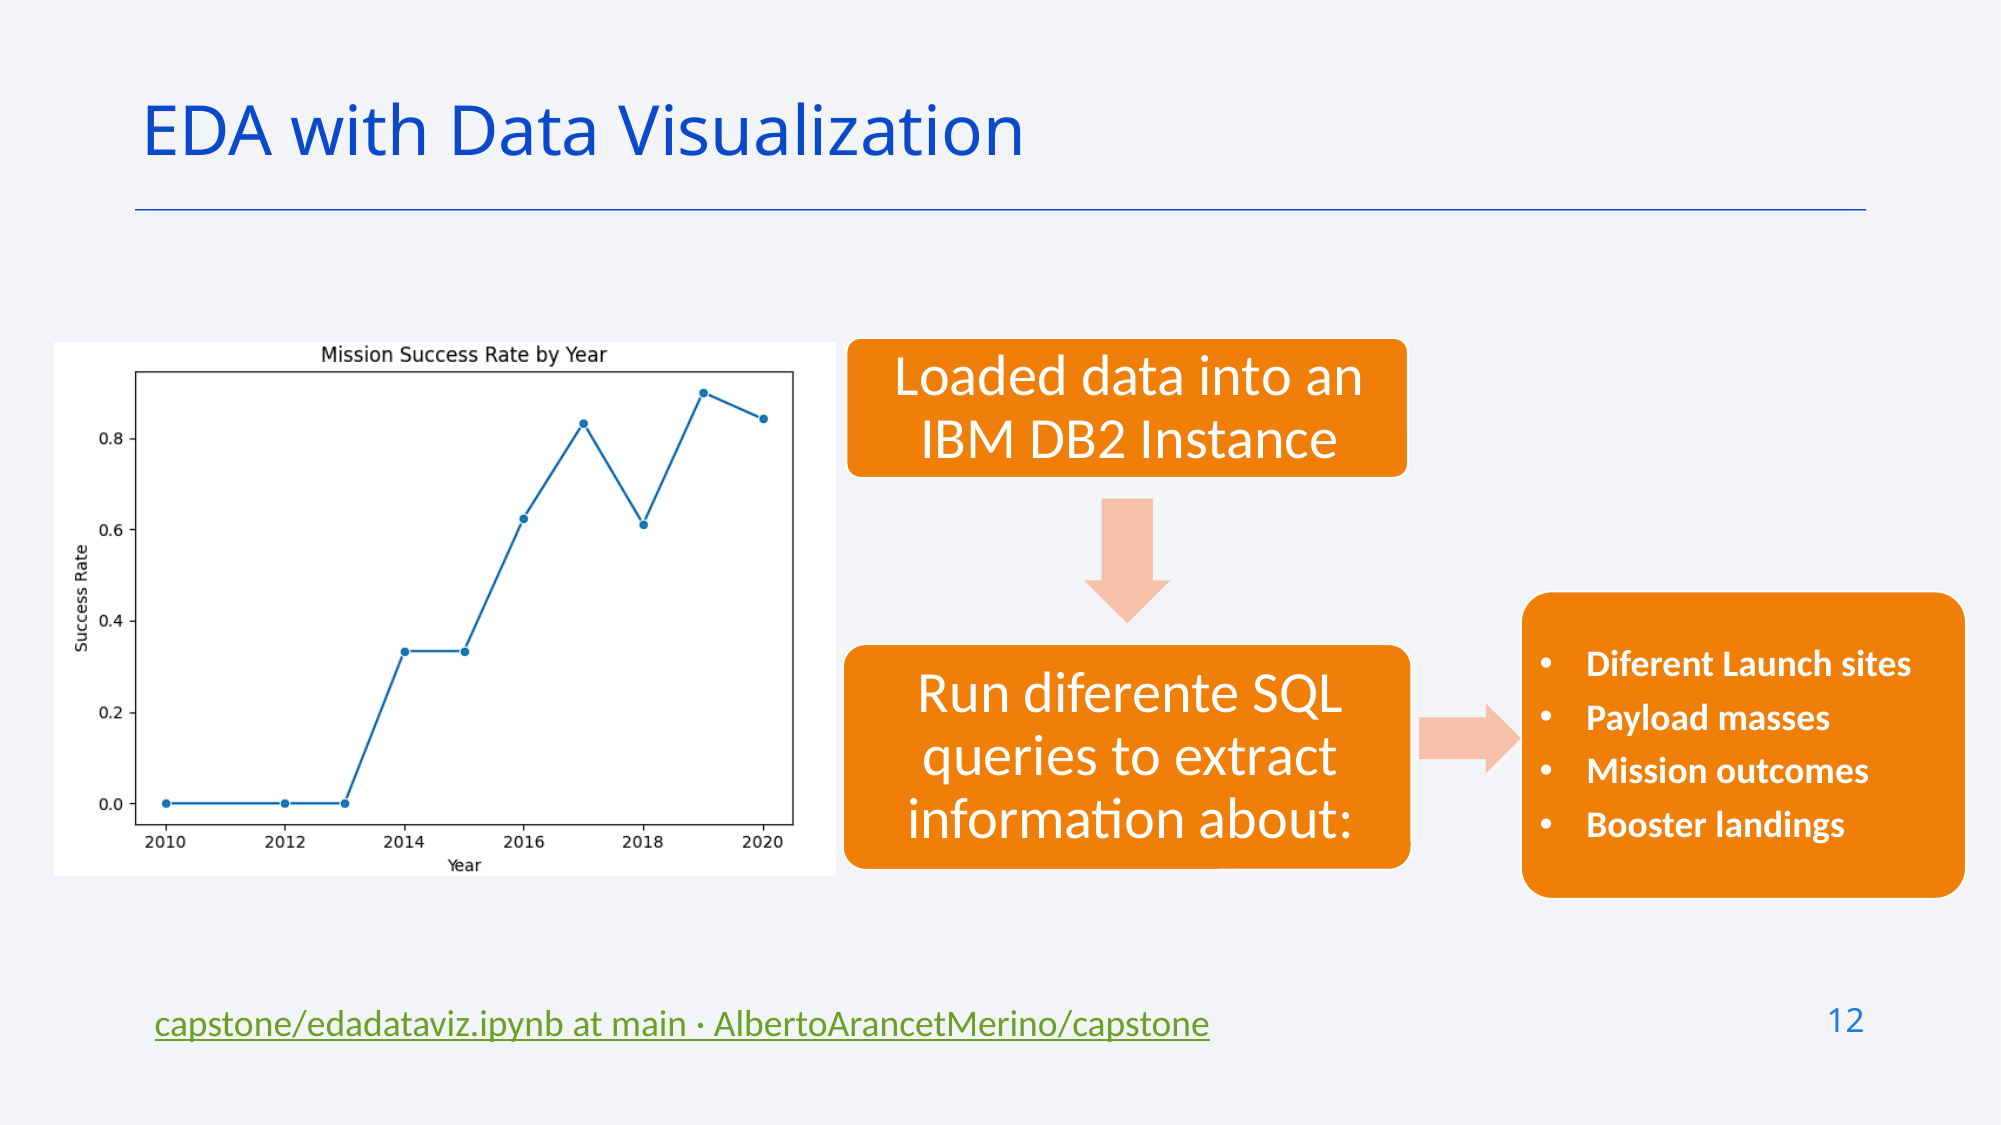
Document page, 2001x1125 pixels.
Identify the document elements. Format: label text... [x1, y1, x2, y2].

picture [0, 0, 2001, 1125]
text_box EDA with Data Visualization [126, 88, 1852, 179]
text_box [842, 337, 1967, 899]
slide_number 12 [1429, 988, 1880, 1055]
text_box capstone/edadataviz.ipynb at main · AlbertoArancetMerino/capstone [139, 991, 1448, 1051]
